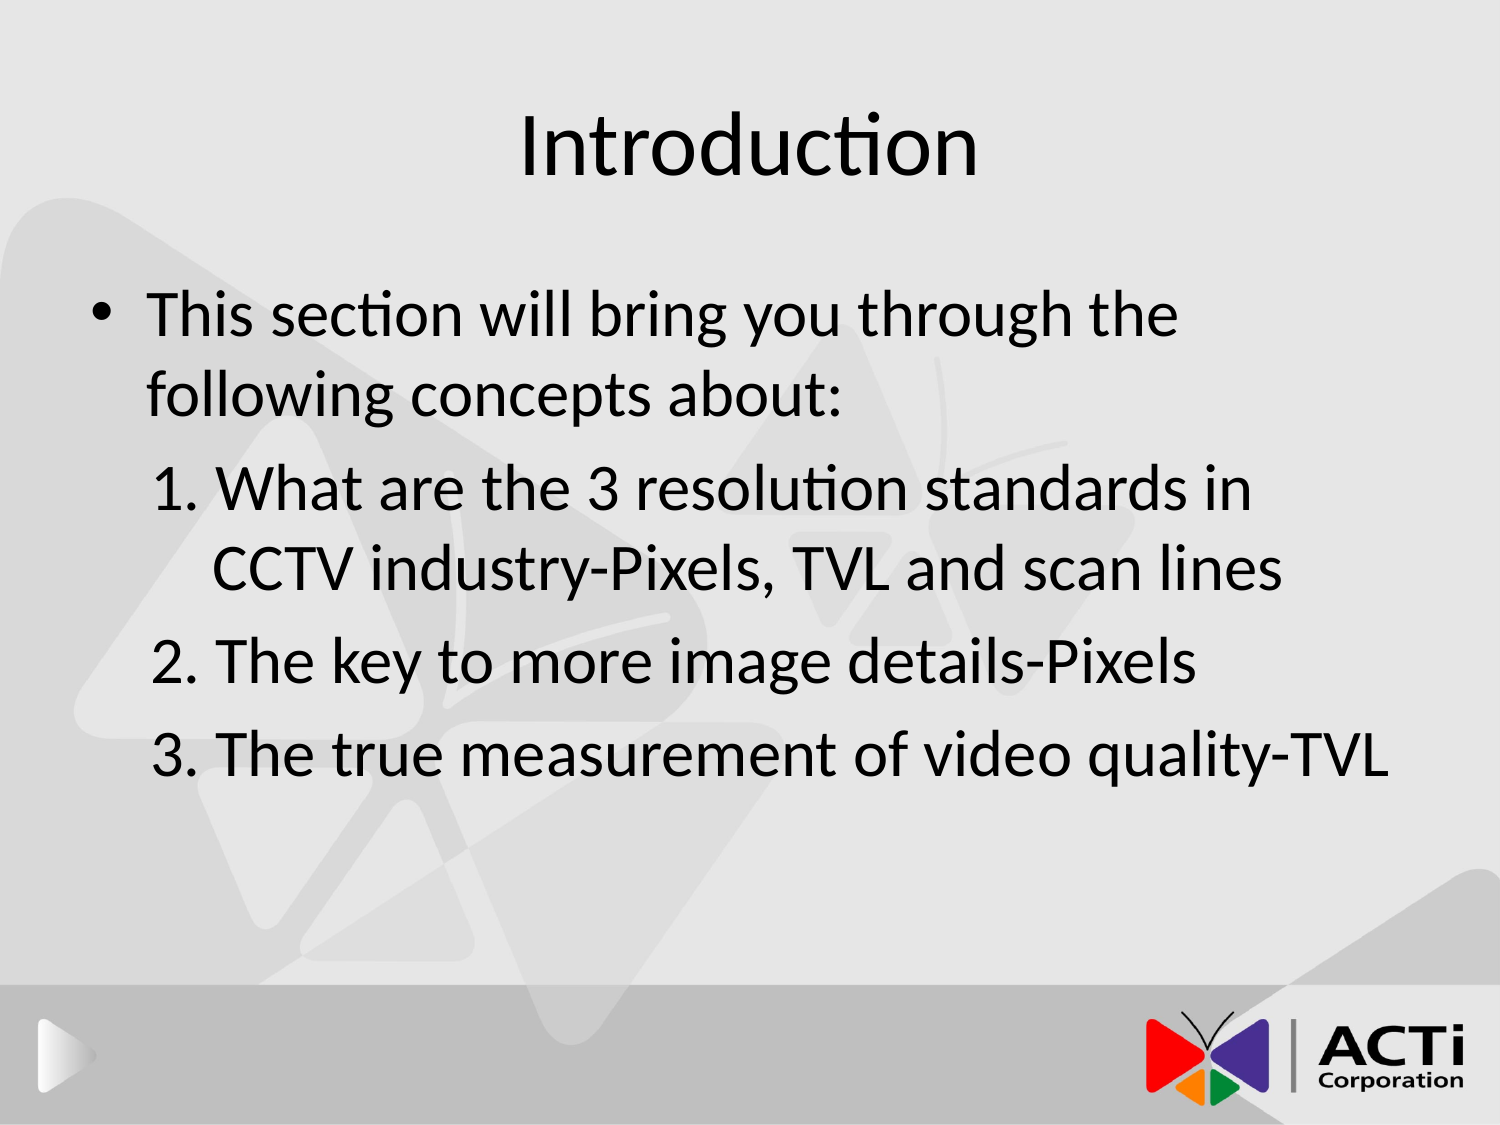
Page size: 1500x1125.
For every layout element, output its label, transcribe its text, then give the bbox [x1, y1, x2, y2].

title Introduction [75, 45, 1425, 233]
picture [0, 0, 1500, 1125]
list This section will bring you through the following concepts about: 1. What are the 3 resolution standards in CCTV industry-Pixels, TVL and scan lines 2. The key to more image details-Pixels 3. The true measurement of video quality-TVL [75, 262, 1425, 1005]
